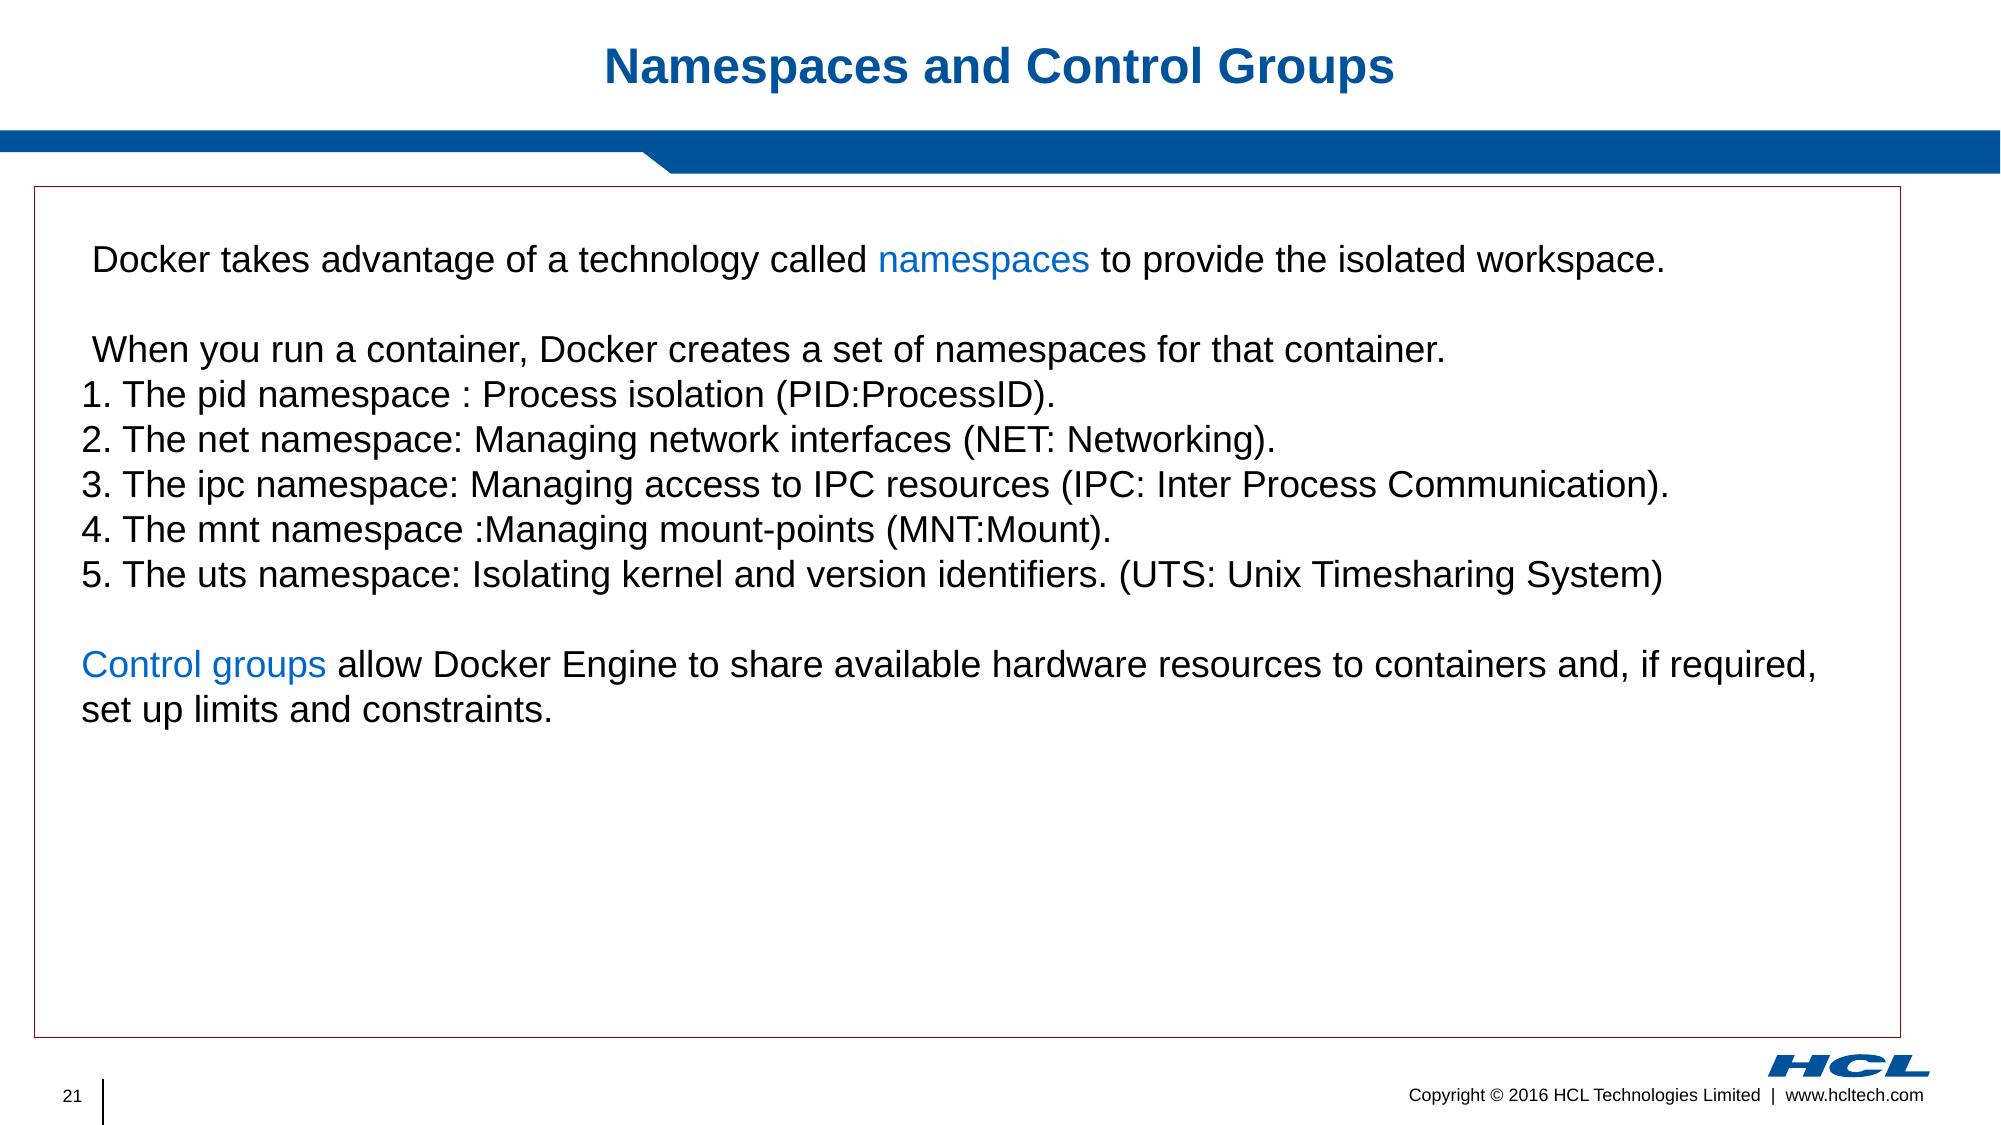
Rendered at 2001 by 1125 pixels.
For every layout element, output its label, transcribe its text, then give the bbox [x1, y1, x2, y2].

title Namespaces and Control Groups [66, 2, 1934, 126]
text_box Docker takes advantage of a technology called namespaces to provide the isolated workspace. When you run a container, Docker creates a set of namespaces for that container. 1. The pid namespace : Process isolation (PID:ProcessID). 2. The net namespace: Managing network interfaces (NET: Networking). 3. The ipc namespace: Managing access to IPC resources (IPC: Inter Process Communication). 4. The mnt namespace :Managing mount-points (MNT:Mount). 5. The uts namespace: Isolating kernel and version identifiers. (UTS: Unix Timesharing System) Control groups allow Docker Engine to share available hardware resources to containers and, if required, set up limits and constraints. [66, 227, 1875, 738]
text_box [34, 186, 1901, 1038]
